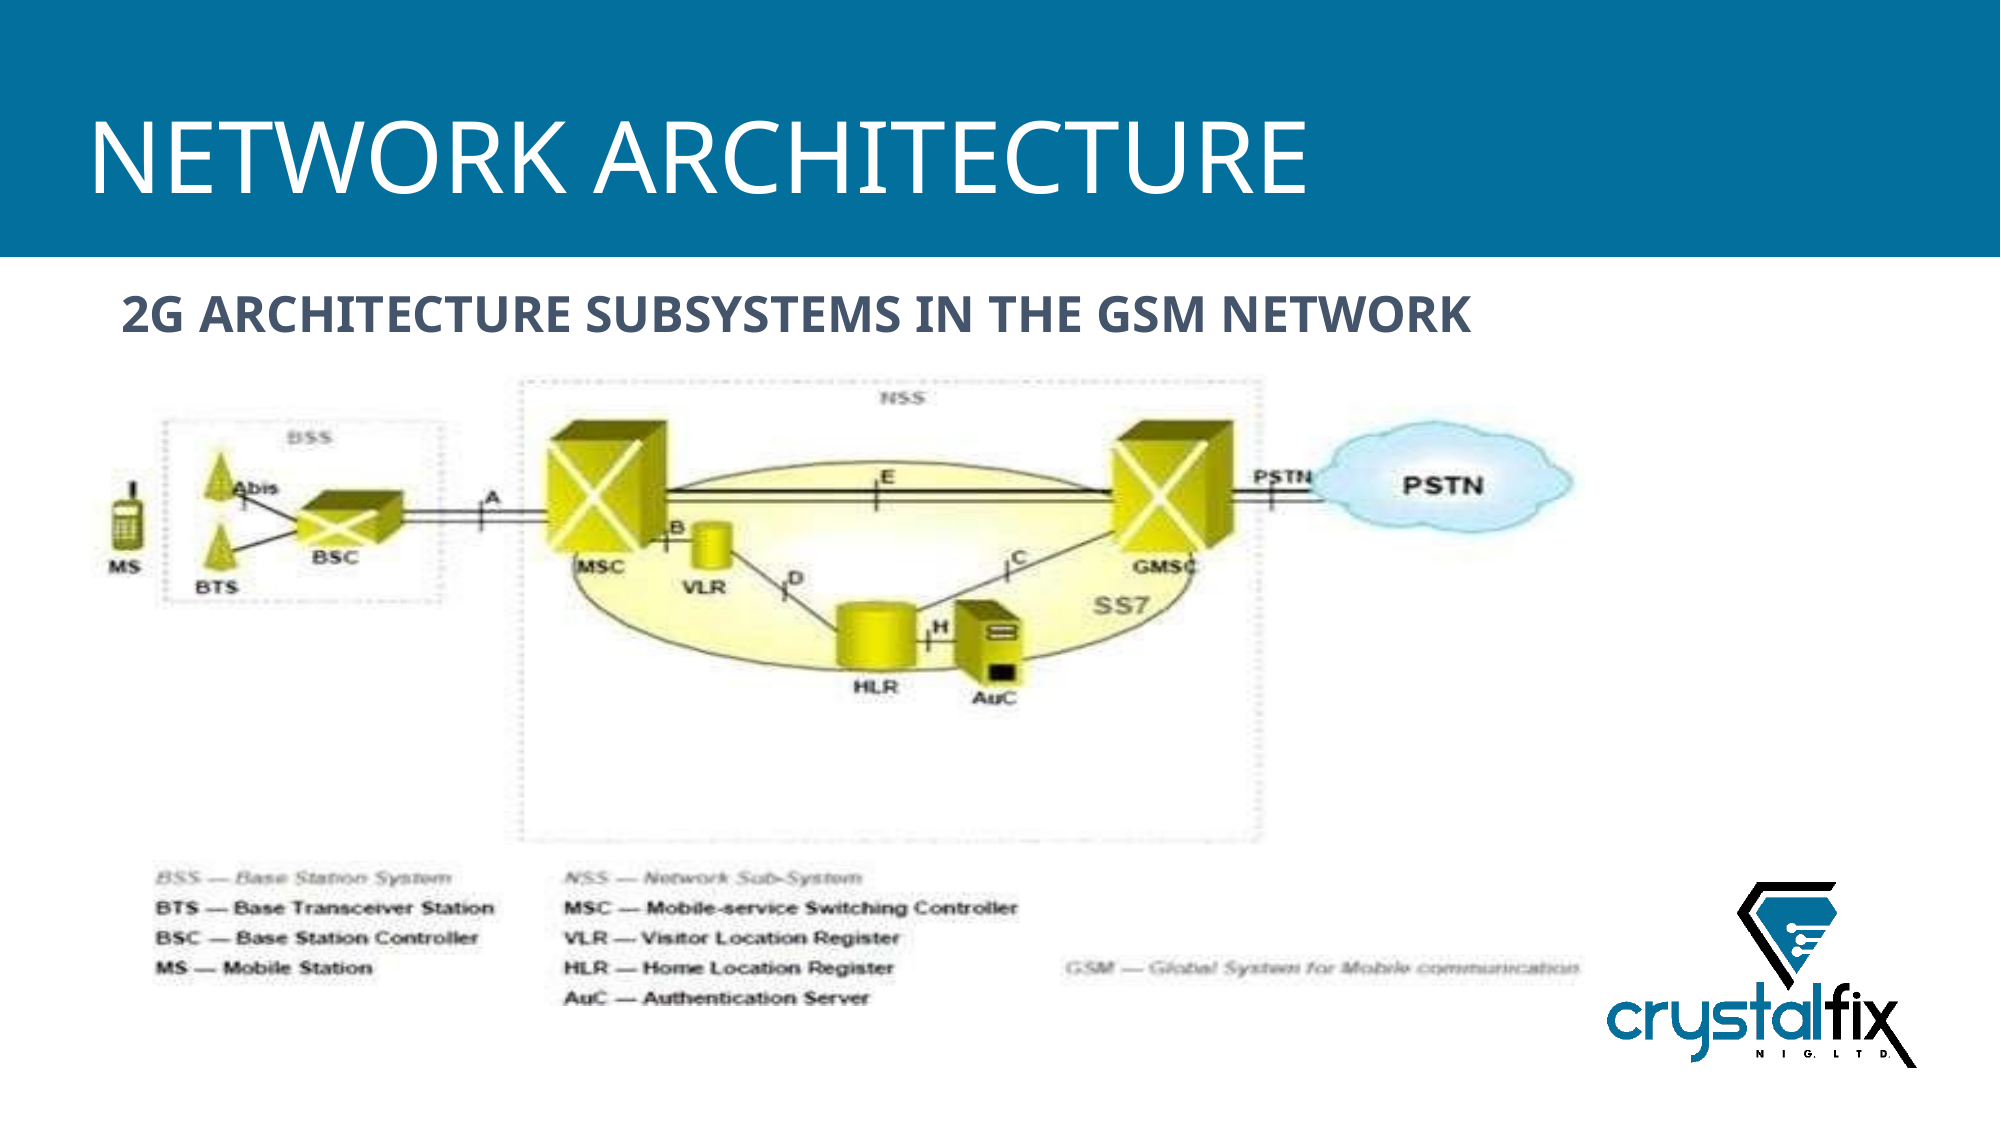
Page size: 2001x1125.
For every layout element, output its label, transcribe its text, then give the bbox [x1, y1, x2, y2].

text_box NETWORK ARCHITECTURE [71, 86, 1819, 221]
text_box 2G ARCHITECTURE SUBSYSTEMS IN THE GSM NETWORK [119, 280, 1917, 343]
text_box [0, 195, 2000, 258]
text_box [0, 0, 2000, 195]
picture [1607, 882, 1917, 1068]
picture [71, 343, 1585, 1006]
